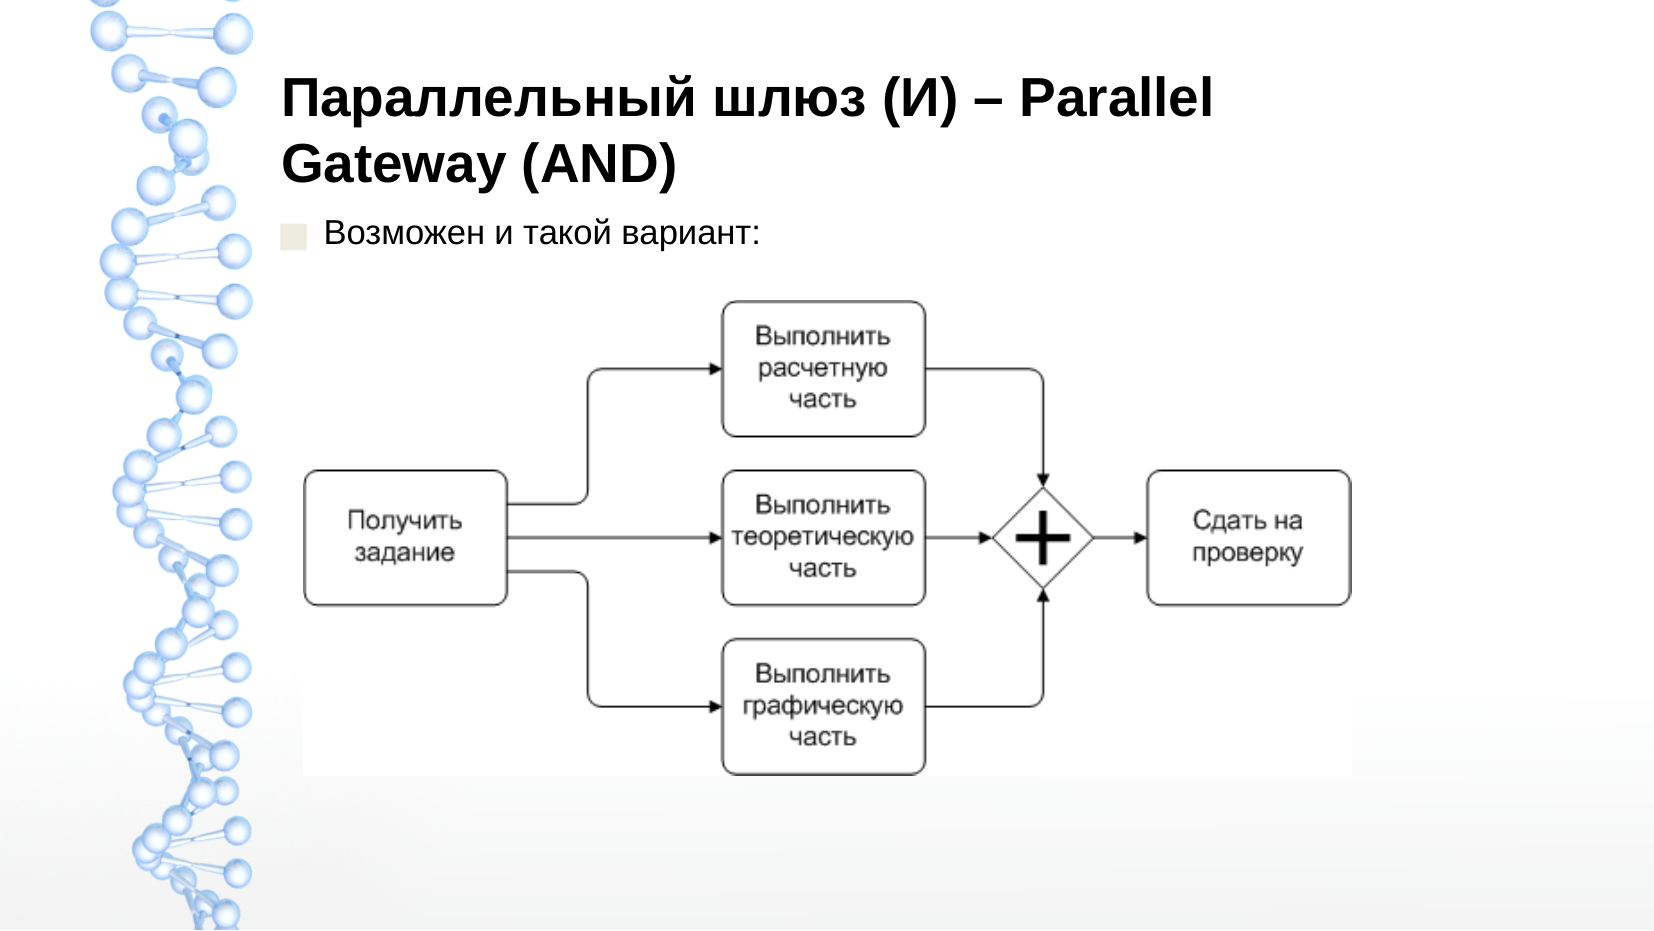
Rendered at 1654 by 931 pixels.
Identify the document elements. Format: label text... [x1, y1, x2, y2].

picture [0, 0, 1654, 930]
title Параллельный шлюз (И) – Parallel Gateway (AND) [268, 62, 1385, 194]
list Возможен и такой вариант: [264, 203, 1382, 265]
